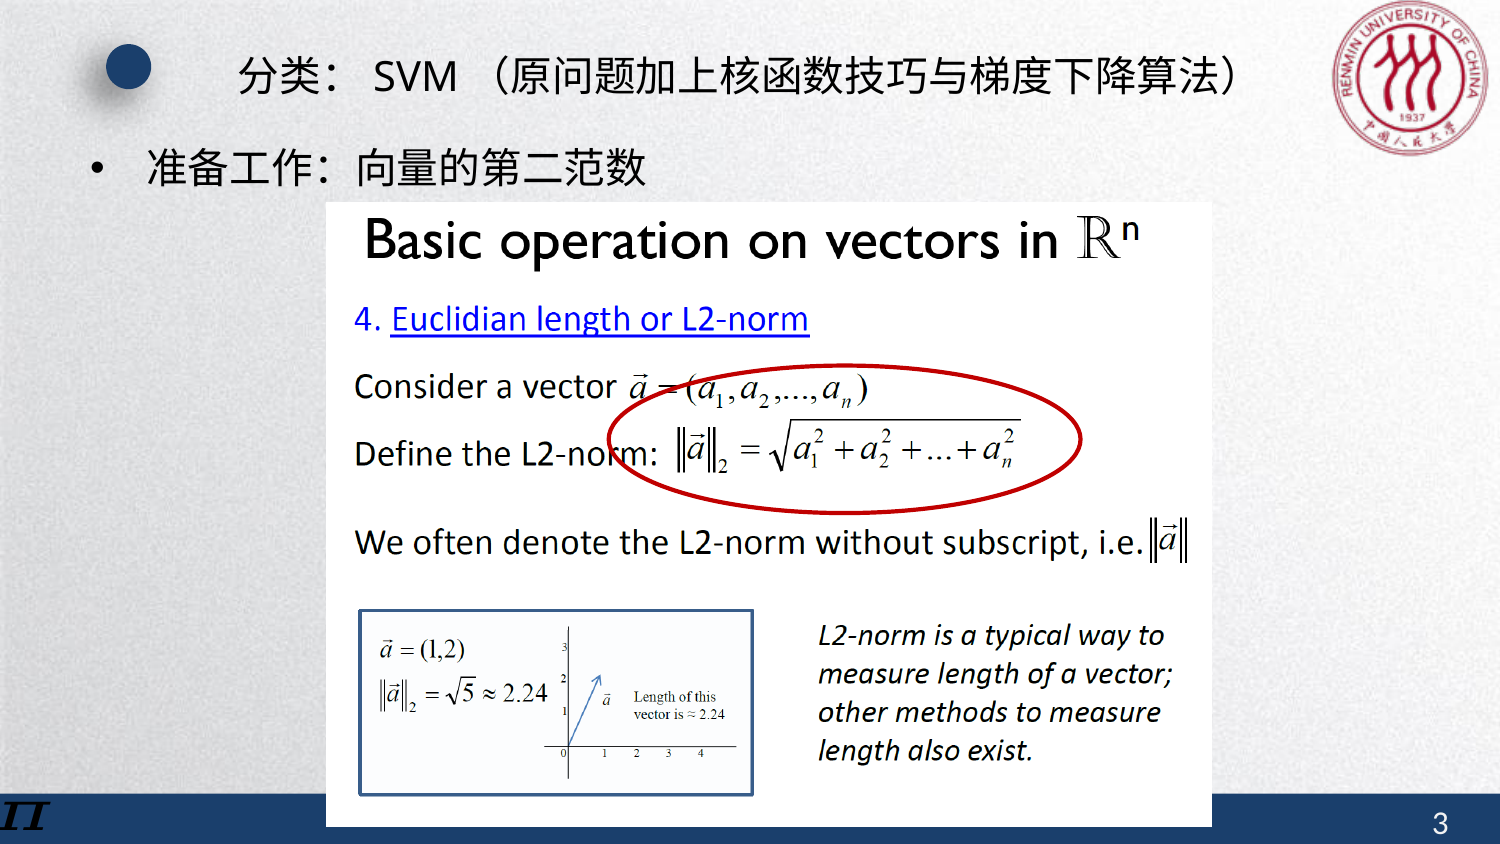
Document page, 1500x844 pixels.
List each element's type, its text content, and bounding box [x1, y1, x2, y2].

list 准备工作：向量的第二范数 [75, 134, 1425, 781]
picture [0, 0, 1500, 827]
title 分类：SVM（原问题加上核函数技巧与梯度下降算法） [75, 33, 1425, 116]
